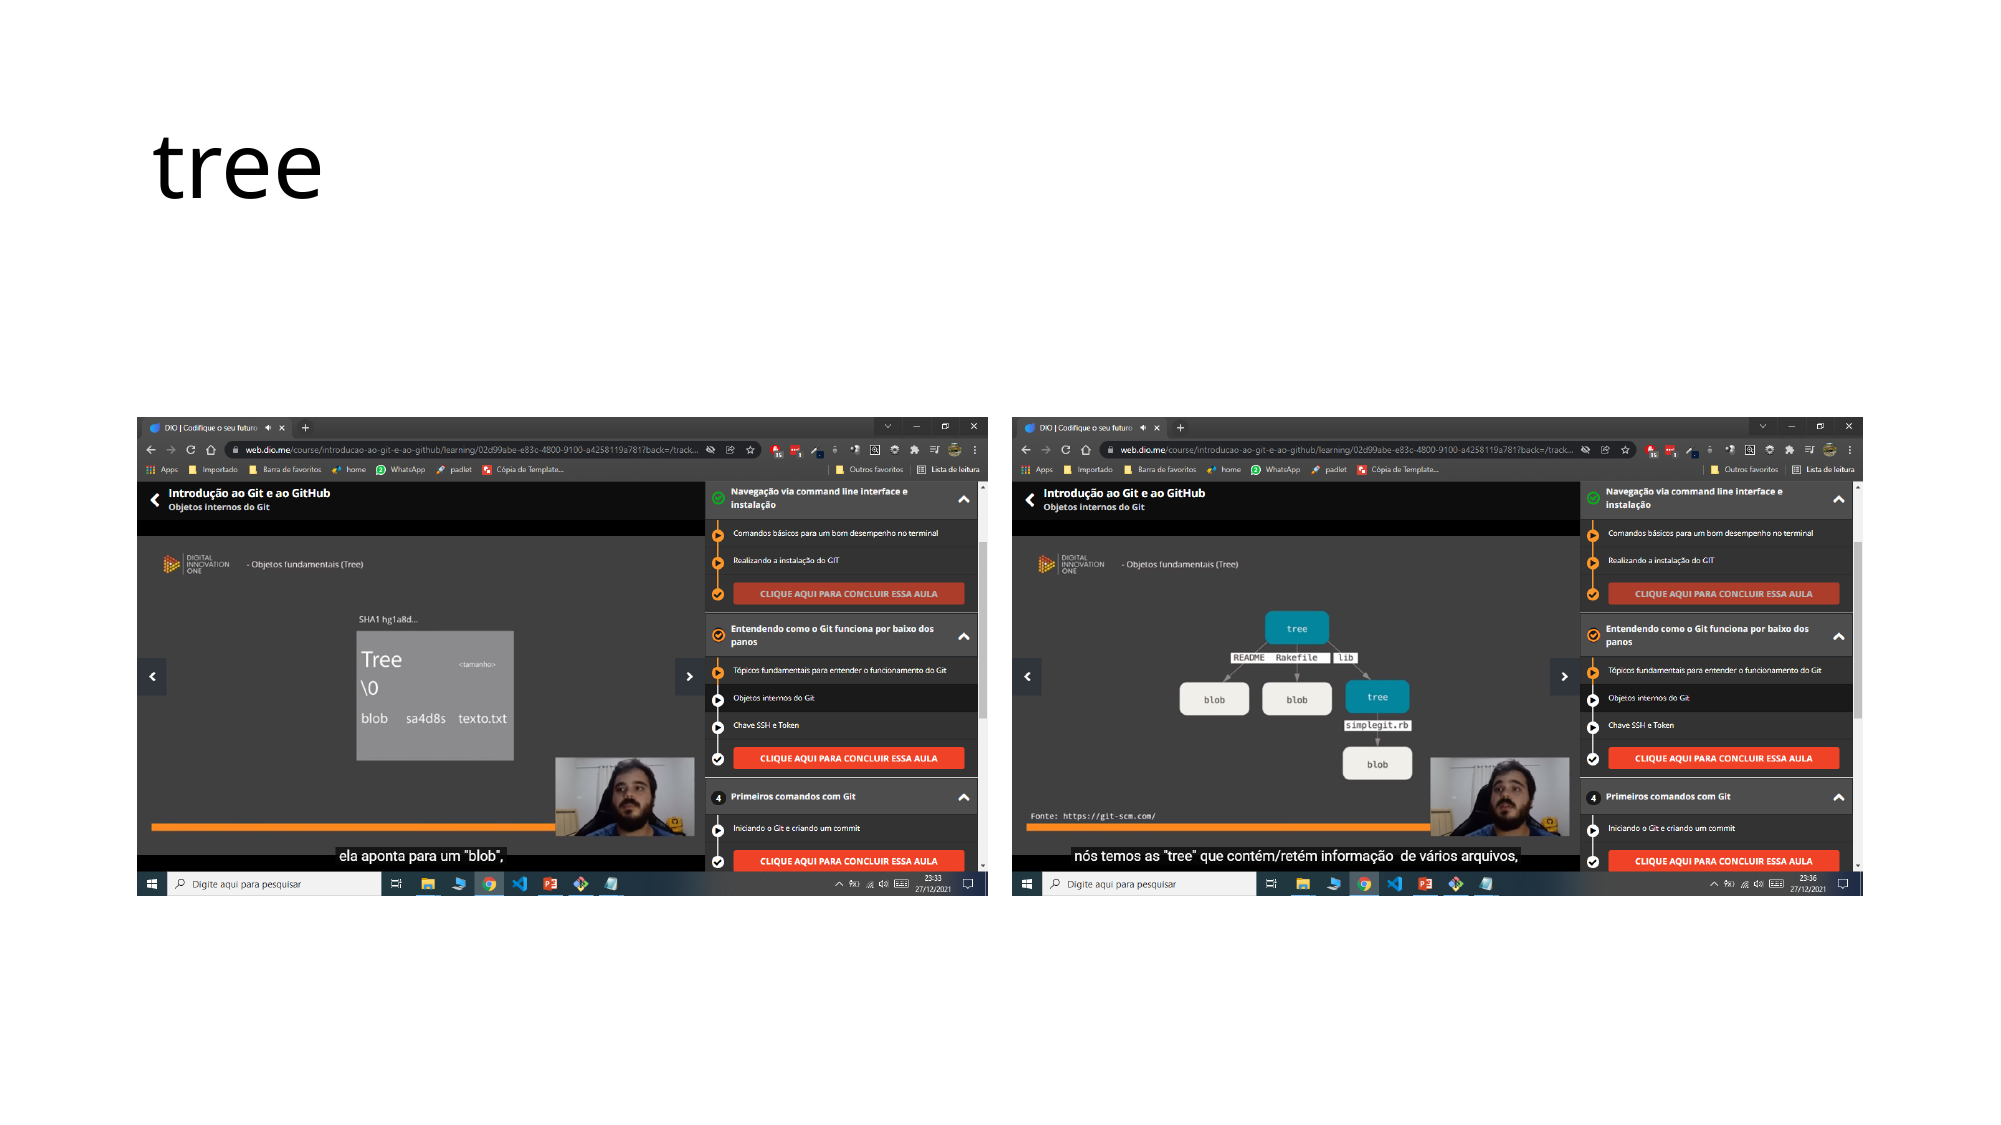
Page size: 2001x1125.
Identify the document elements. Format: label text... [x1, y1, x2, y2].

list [1012, 417, 1863, 896]
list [137, 417, 988, 896]
title tree [137, 59, 1863, 278]
